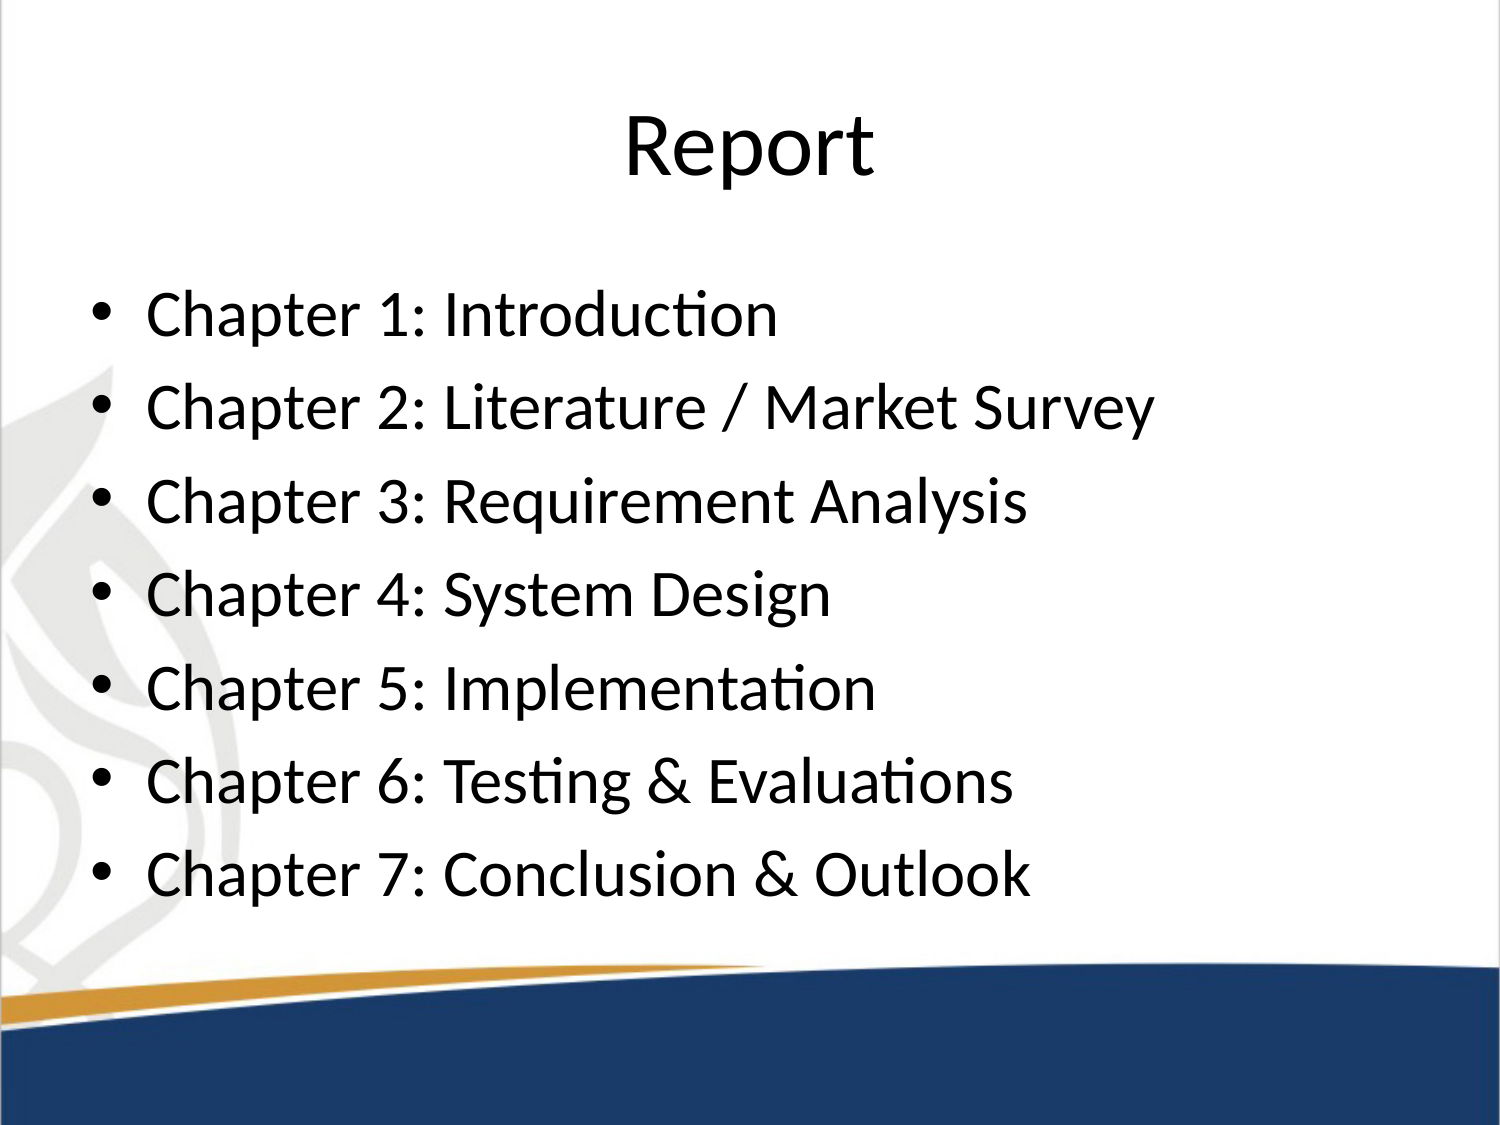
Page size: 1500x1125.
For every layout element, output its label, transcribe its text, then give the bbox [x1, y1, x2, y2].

list Chapter 1: Introduction Chapter 2: Literature / Market Survey Chapter 3: Requirement Analysis Chapter 4: System Design Chapter 5: Implementation Chapter 6: Testing & Evaluations Chapter 7: Conclusion & Outlook [75, 262, 1425, 1005]
picture [0, 0, 1500, 1125]
title Report [75, 45, 1425, 233]
